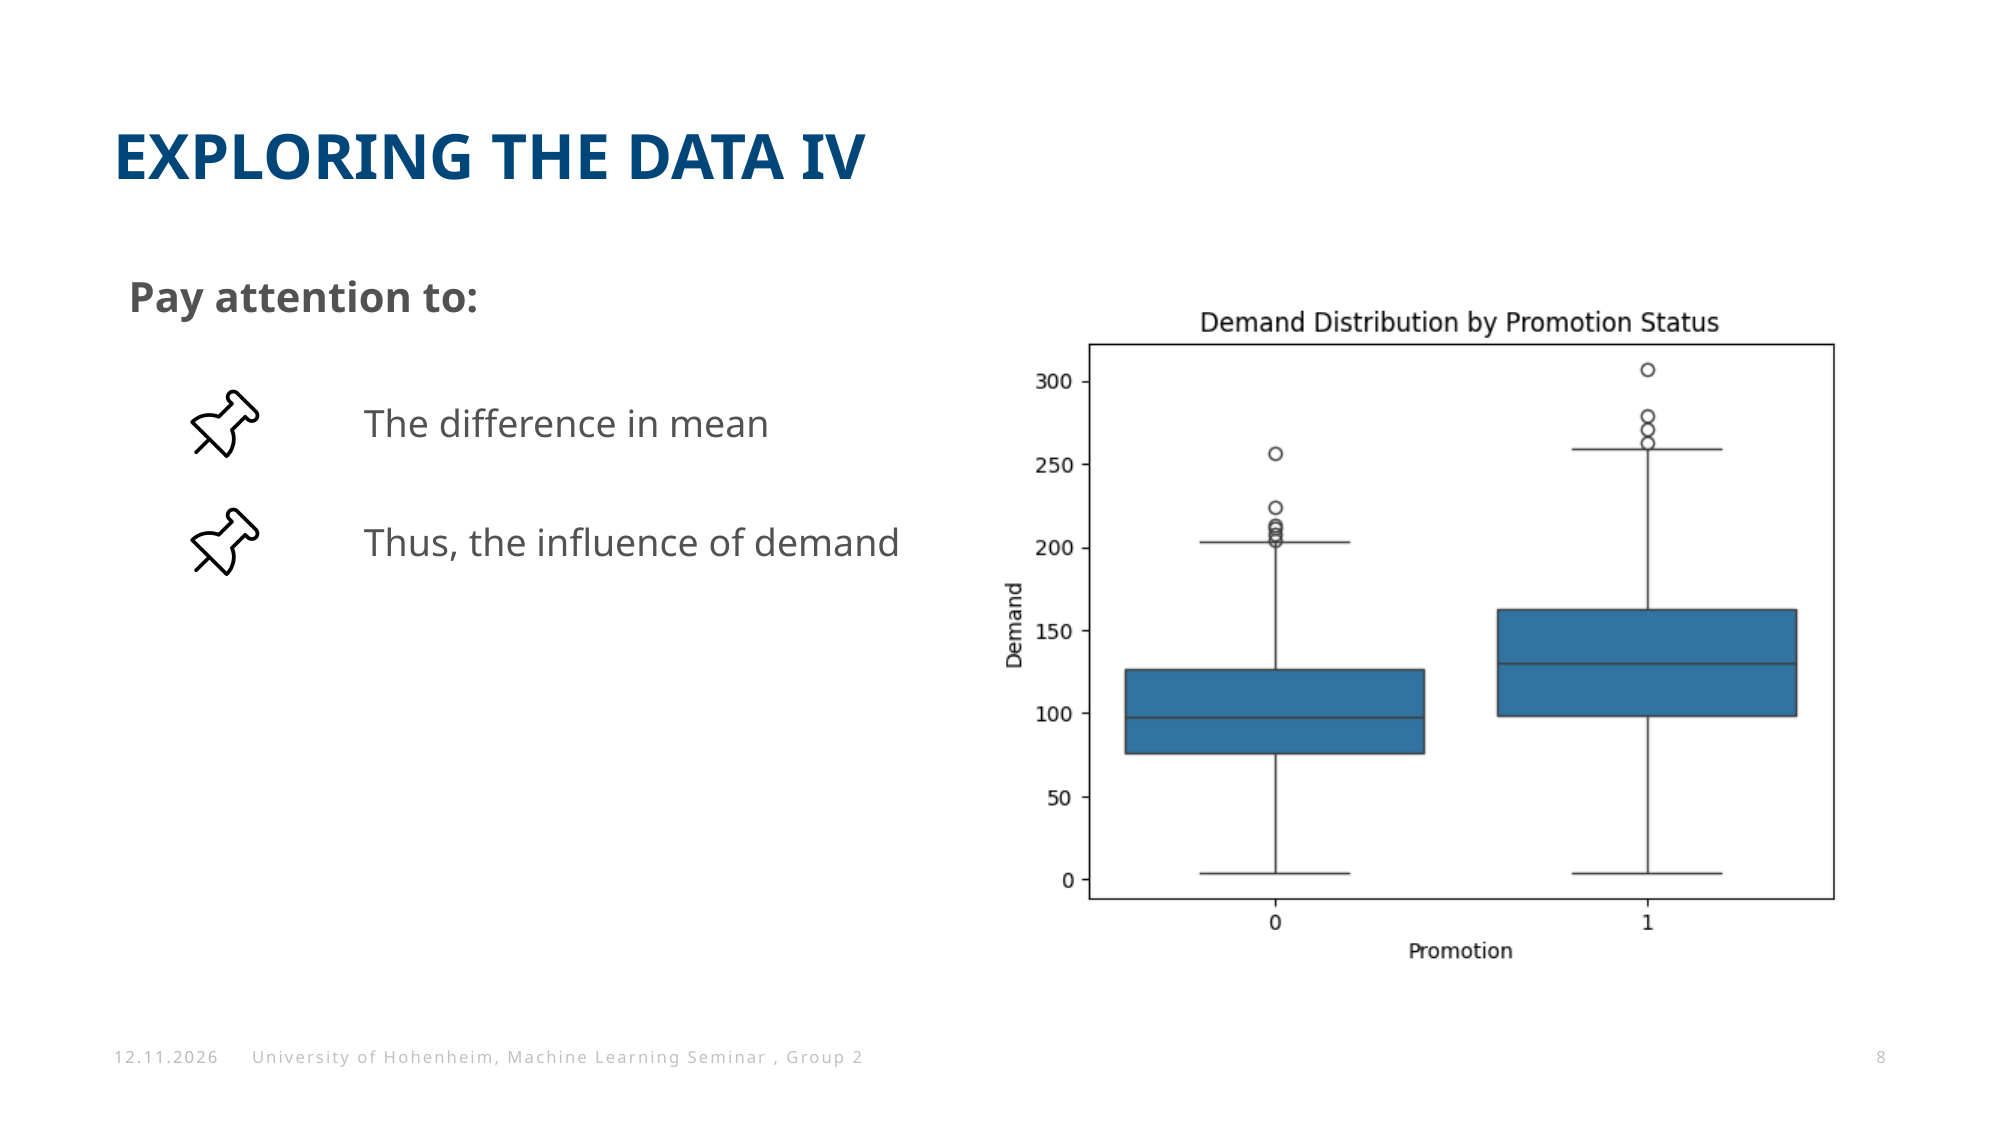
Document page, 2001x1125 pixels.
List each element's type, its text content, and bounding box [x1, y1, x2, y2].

slide_number 8 [1749, 1013, 1886, 1103]
text_box Thus, the influence of demand [349, 511, 956, 571]
title Exploring the data iV [114, 125, 1886, 297]
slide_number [114, 1013, 232, 1103]
footer University of Hohenheim, Machine Learning Seminar , Group 2 [252, 1013, 1729, 1103]
picture [180, 497, 270, 586]
picture [990, 296, 1847, 978]
picture [180, 379, 270, 468]
text_box Pay attention to: [114, 263, 524, 329]
text_box The difference in mean [349, 393, 860, 453]
